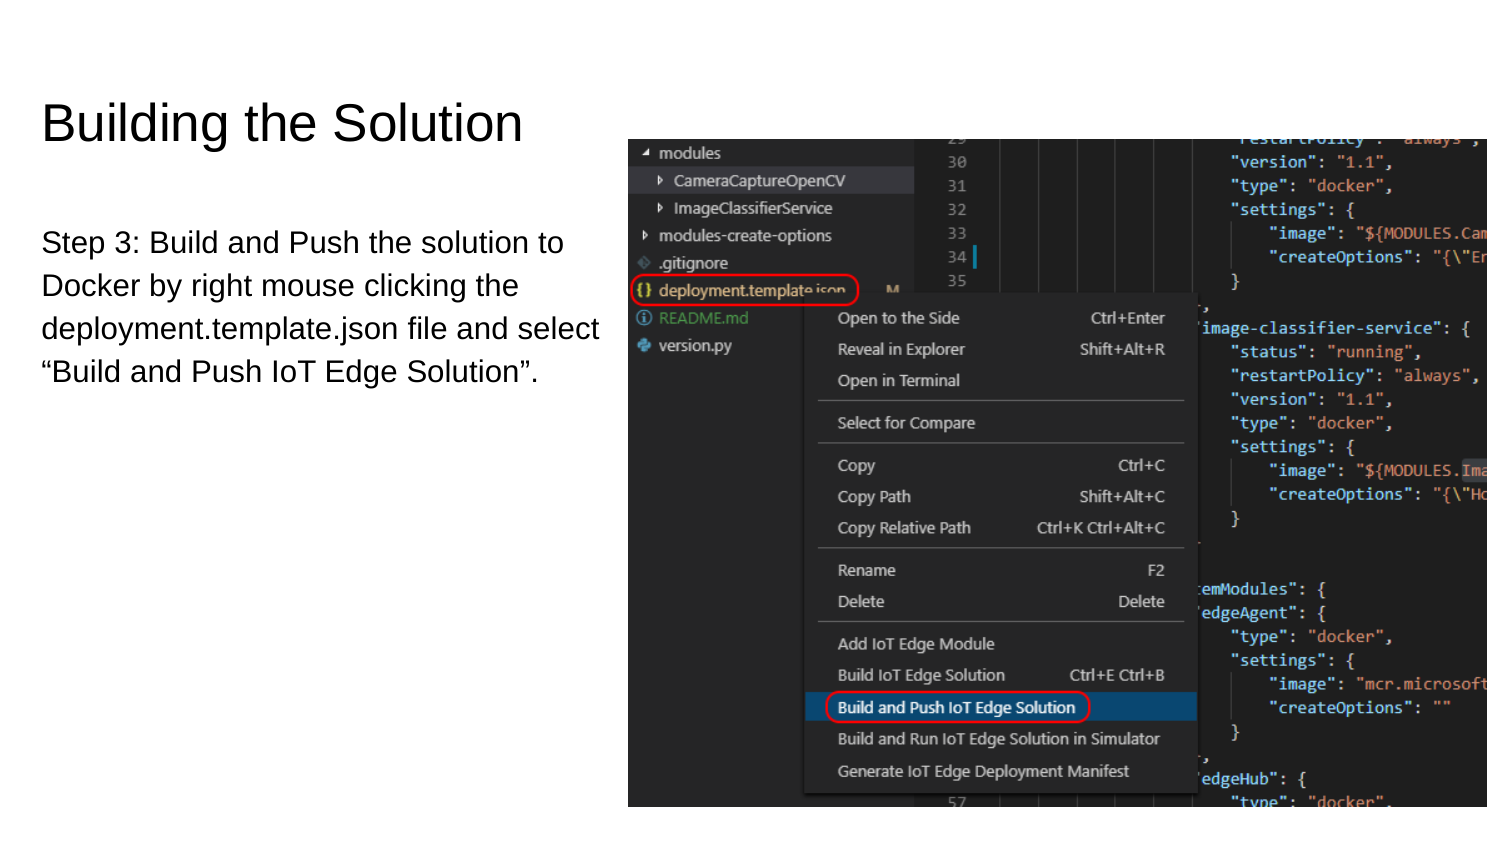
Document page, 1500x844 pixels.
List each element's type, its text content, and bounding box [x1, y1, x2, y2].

title Building the Solution [26, 72, 1424, 167]
list Step 3: Build and Push the solution to Docker by right mouse clicking the deployment.template.json file and select “Build and Push IoT Edge Solution”. [26, 201, 618, 624]
picture [628, 138, 1487, 808]
